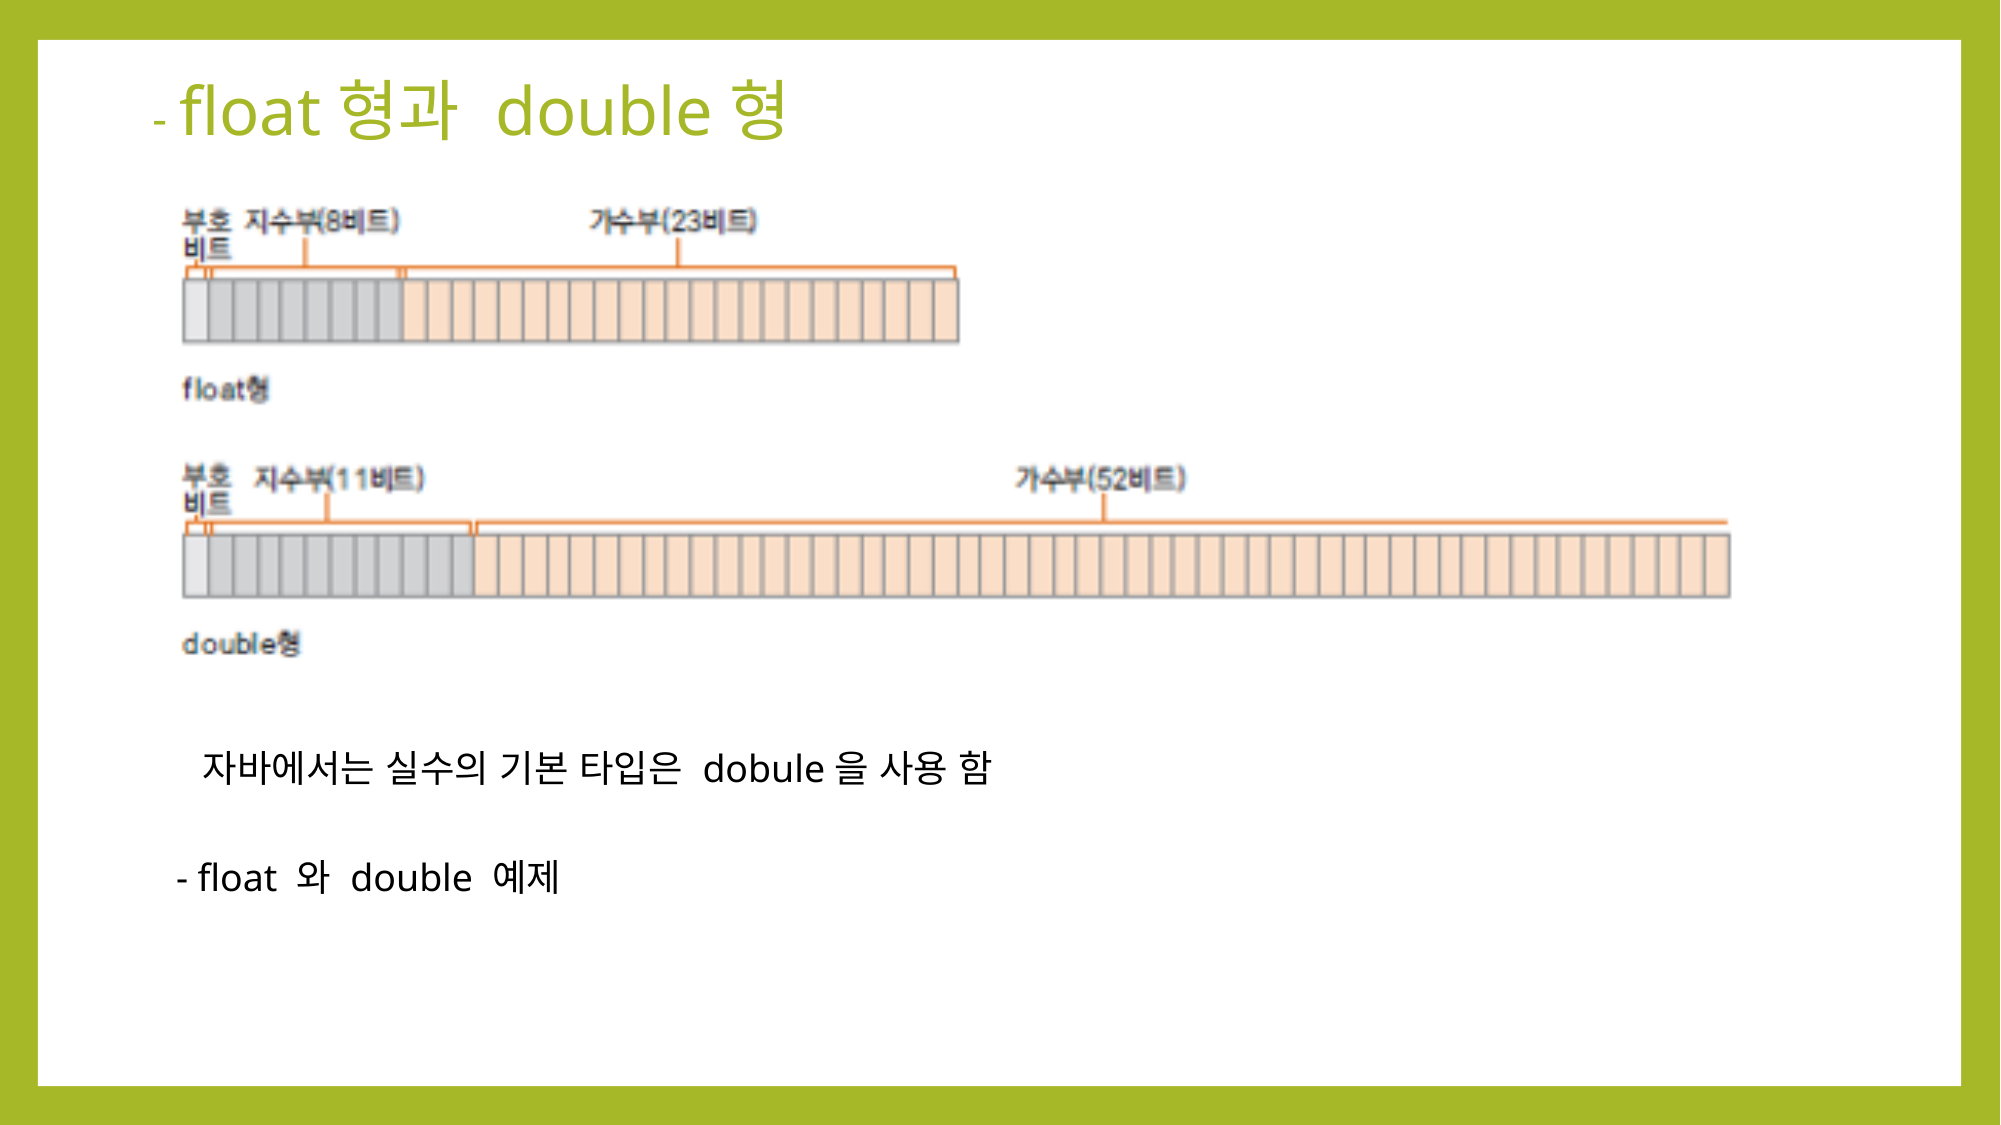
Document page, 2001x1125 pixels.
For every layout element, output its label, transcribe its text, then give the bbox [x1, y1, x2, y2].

list - float형과 double형 [137, 70, 1863, 597]
picture [137, 142, 1806, 689]
text_box 자바에서는 실수의 기본 타입은 dobule을 사용 함 [188, 737, 1009, 798]
text_box - float 와 double 예제 [161, 846, 850, 907]
